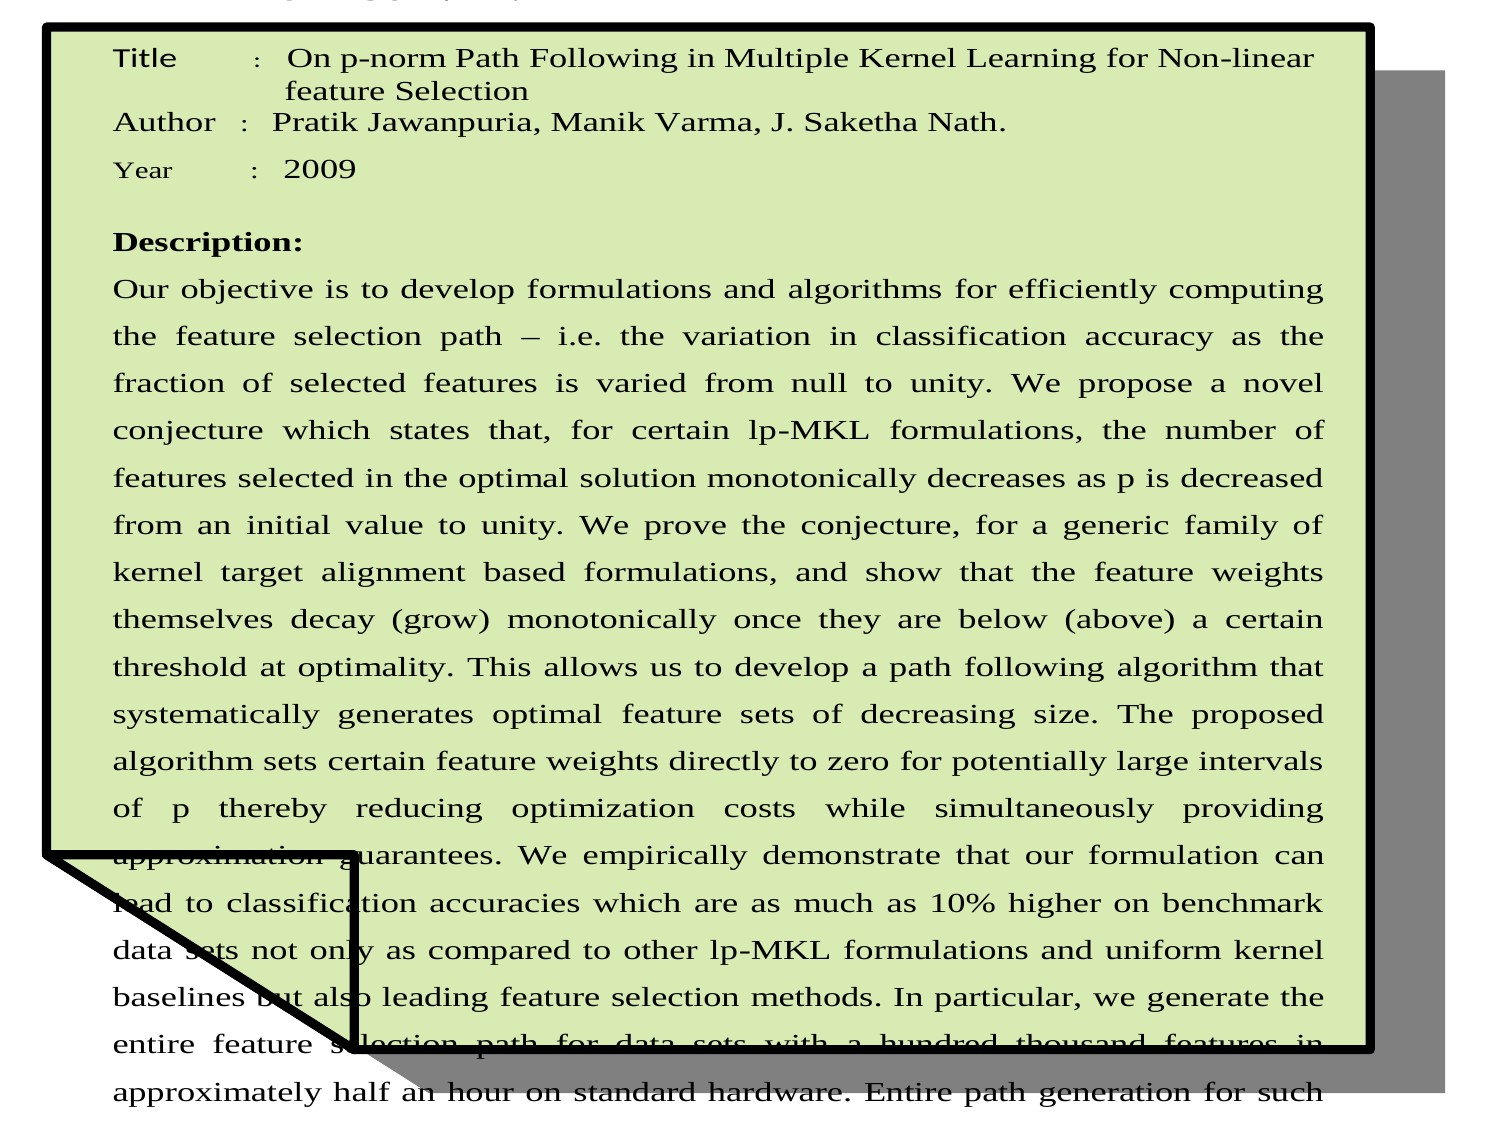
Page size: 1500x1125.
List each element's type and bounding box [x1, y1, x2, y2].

picture [112, 0, 1326, 1125]
